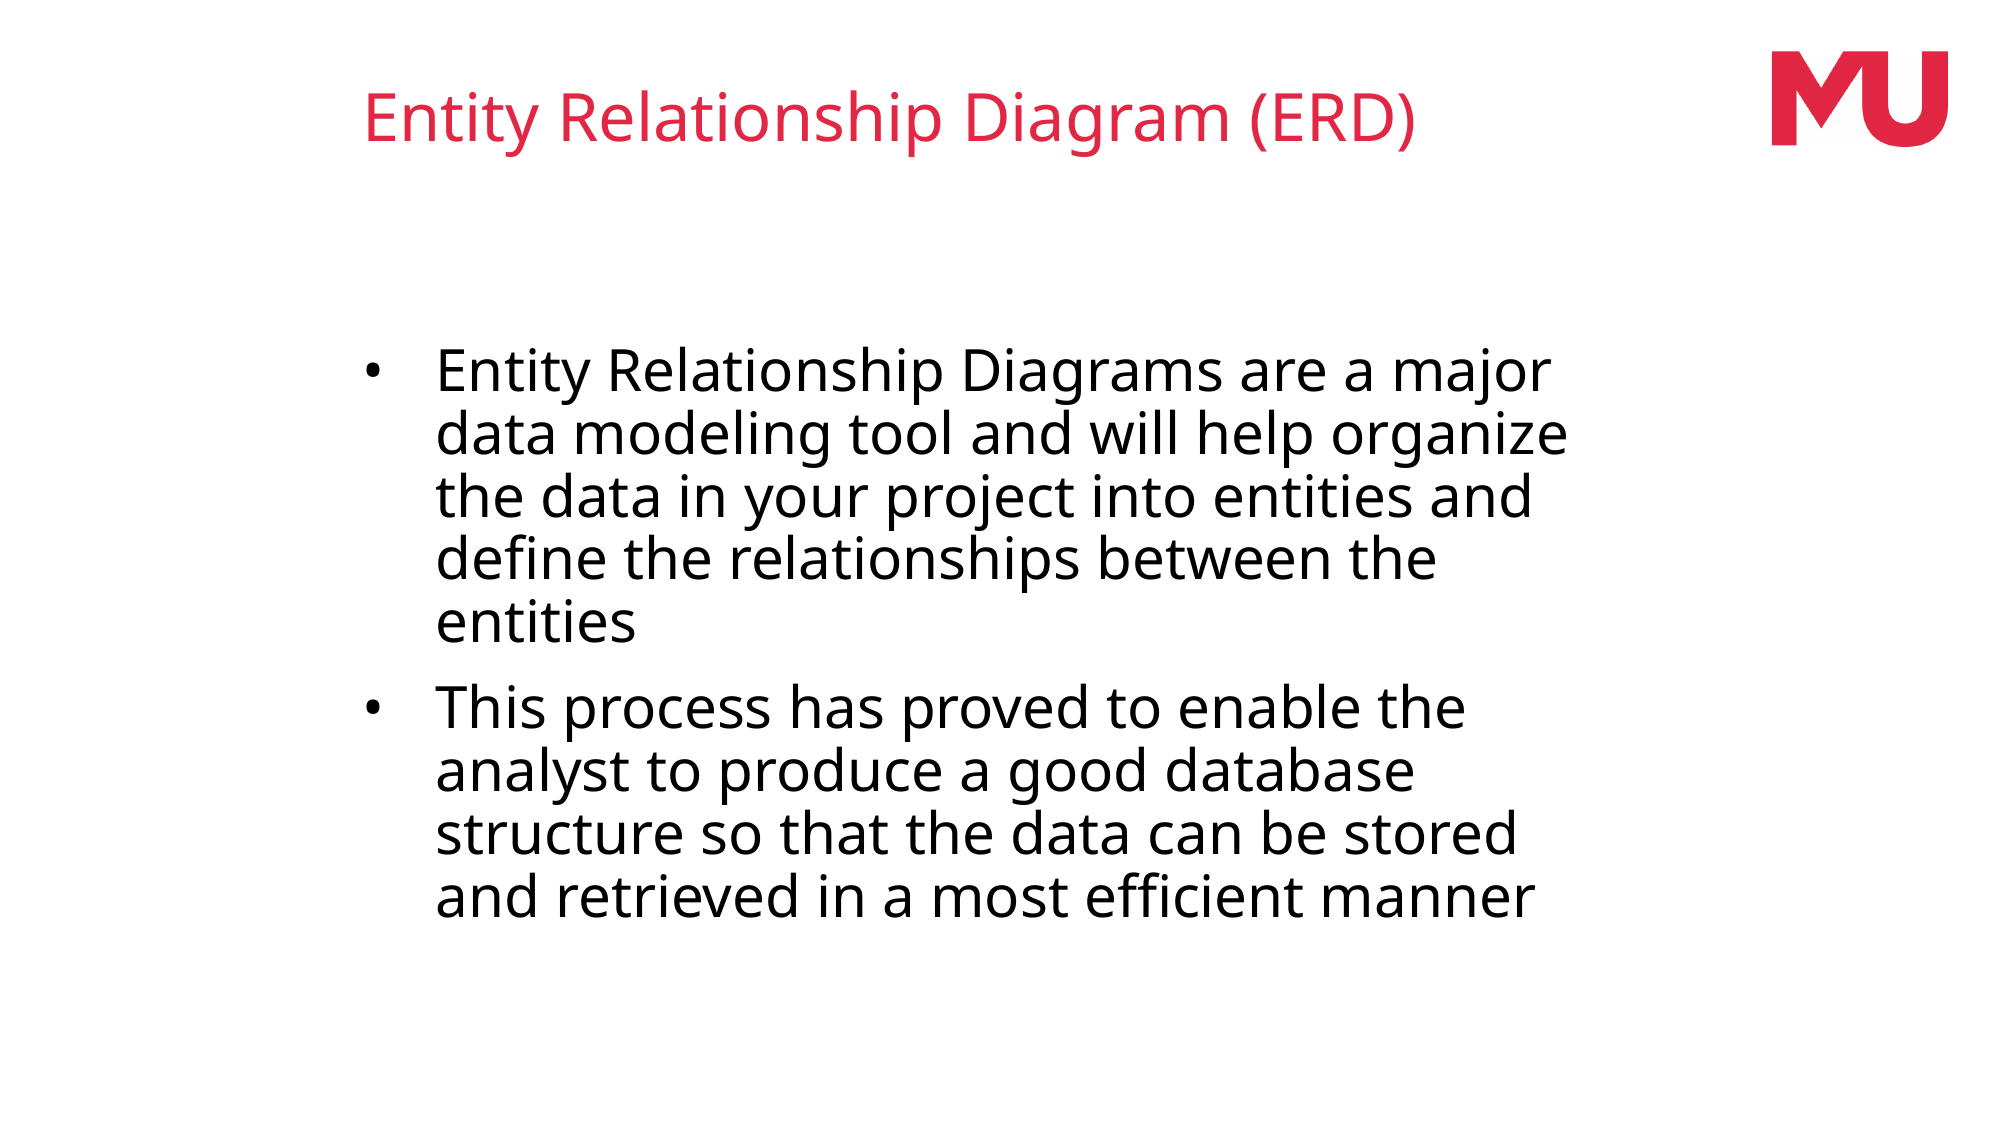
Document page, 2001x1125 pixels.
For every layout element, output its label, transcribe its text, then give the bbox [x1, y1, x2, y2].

text_box Entity Relationship Diagram (ERD) [362, 74, 1538, 220]
picture [1770, 49, 1950, 148]
text_box Entity Relationship Diagrams are a major data modeling tool and will help organize the data in your project into entities and define the relationships between the entities This process has proved to enable the analyst to produce a good database structure so that the data can be stored and retrieved in a most efficient manner [362, 340, 1638, 1000]
